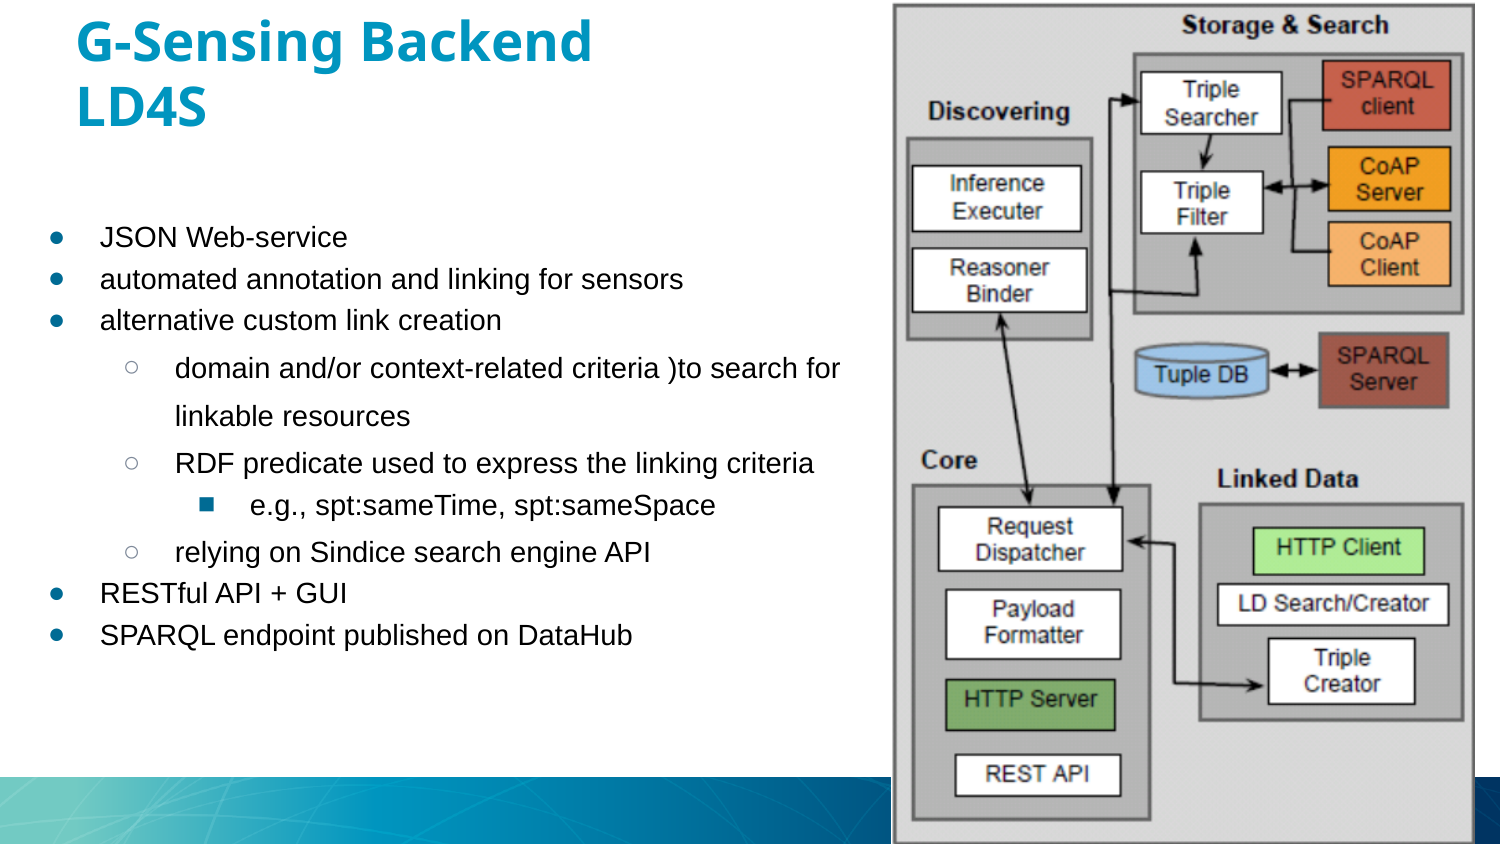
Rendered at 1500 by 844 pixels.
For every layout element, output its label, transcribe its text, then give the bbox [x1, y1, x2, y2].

picture [0, 0, 1500, 844]
title G-Sensing Backend LD4S [74, 5, 886, 140]
list JSON Web-service automated annotation and linking for sensors alternative custom link creation domain and/or context-related criteria )to search for linkable resources RDF predicate used to express the linking criteria e.g., spt:sameTime, spt:sameSpace relying on Sindice search engine API RESTful API + GUI SPARQL endpoint published on DataHub [24, 211, 885, 753]
